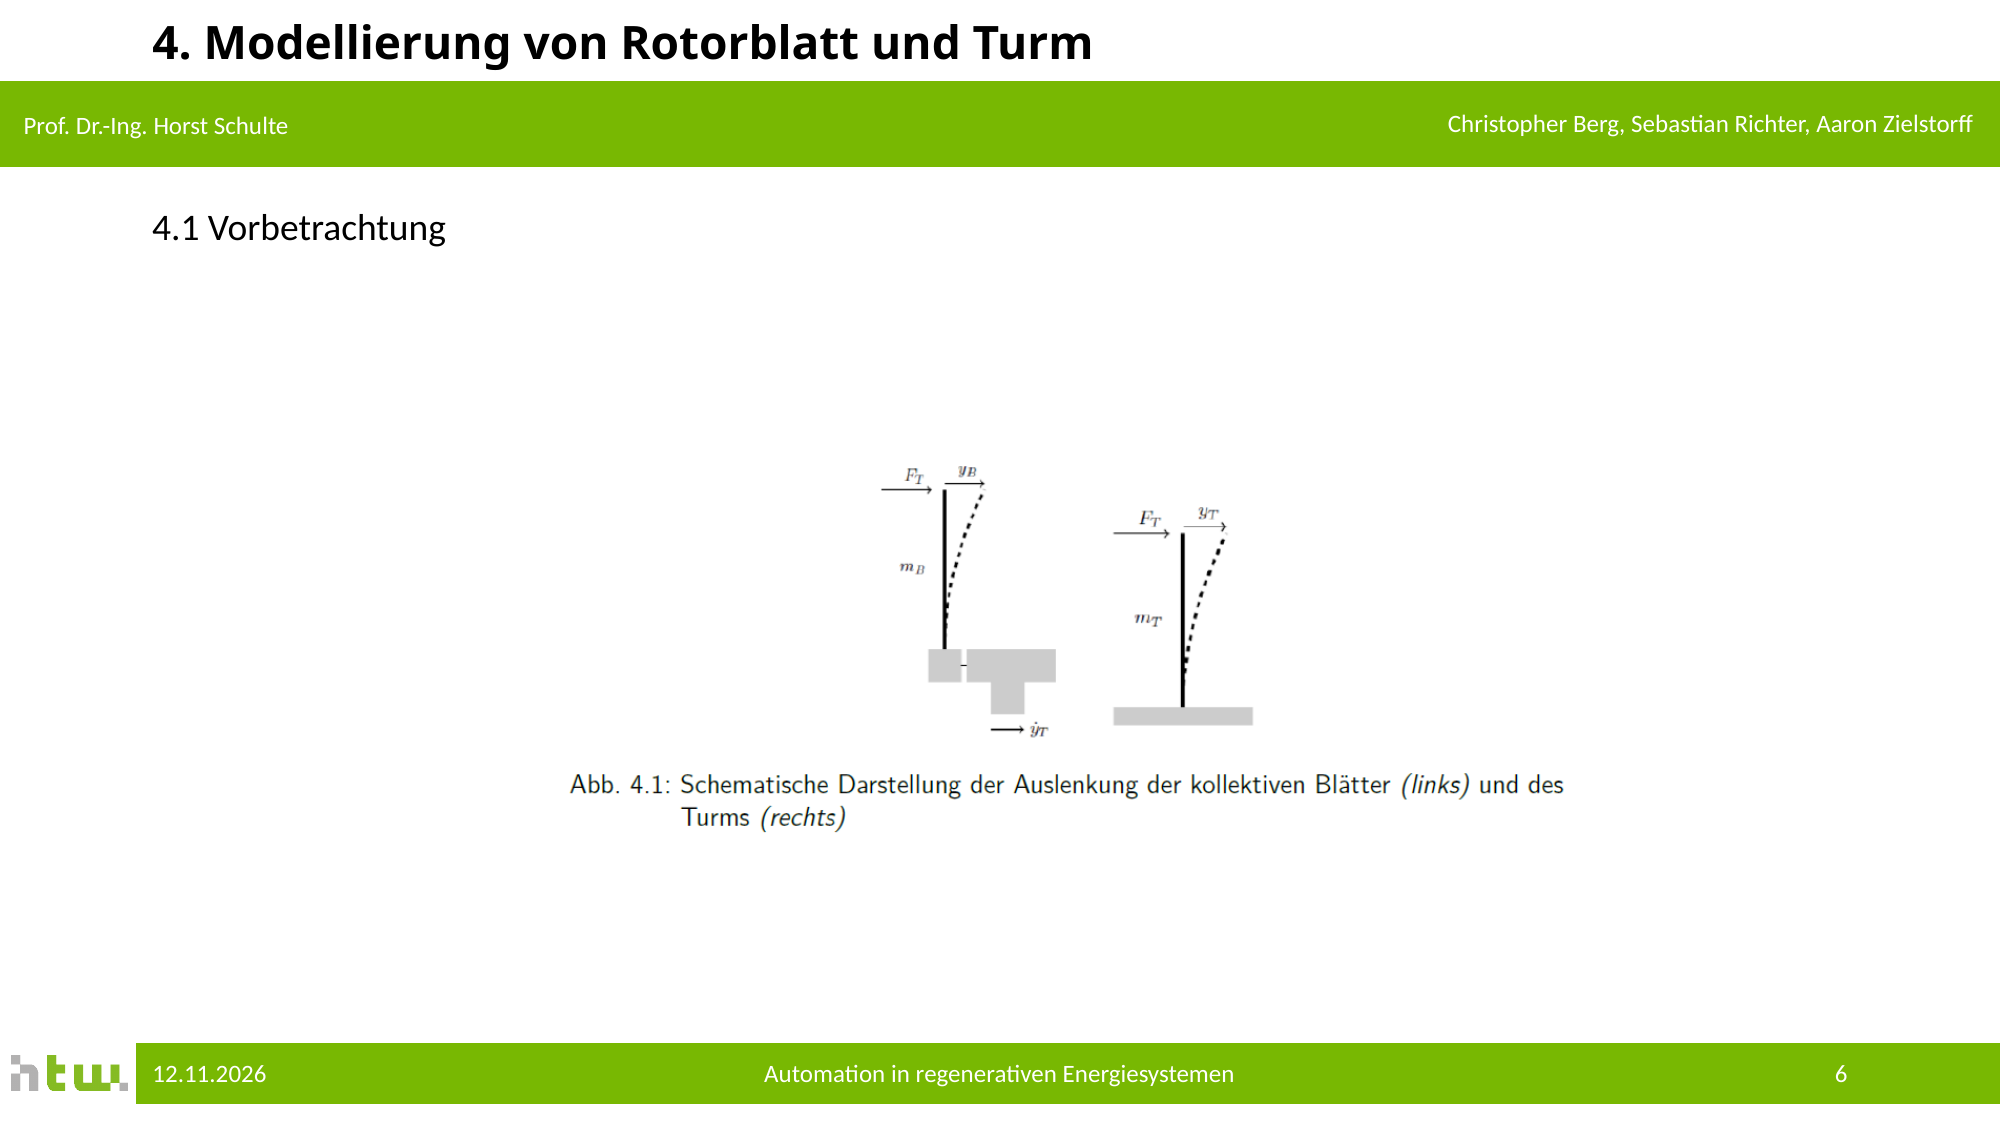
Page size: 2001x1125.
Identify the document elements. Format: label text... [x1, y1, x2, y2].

text_box 4.1 Vorbetrachtung [137, 195, 1863, 256]
title 4. Modellierung von Rotorblatt und Turm [137, 12, 1863, 78]
text_box [0, 81, 2000, 167]
picture [517, 443, 1620, 870]
picture [11, 1055, 128, 1091]
text_box Christopher Berg, Sebastian Richter, Aaron Zielstorff [1433, 100, 2000, 146]
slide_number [137, 1042, 588, 1103]
slide_number 6 [1412, 1042, 1863, 1103]
text_box Prof. Dr.-Ing. Horst Schulte [8, 101, 576, 147]
footer Automation in regenerativen Energiesystemen [662, 1042, 1338, 1103]
text_box [136, 1043, 2000, 1104]
